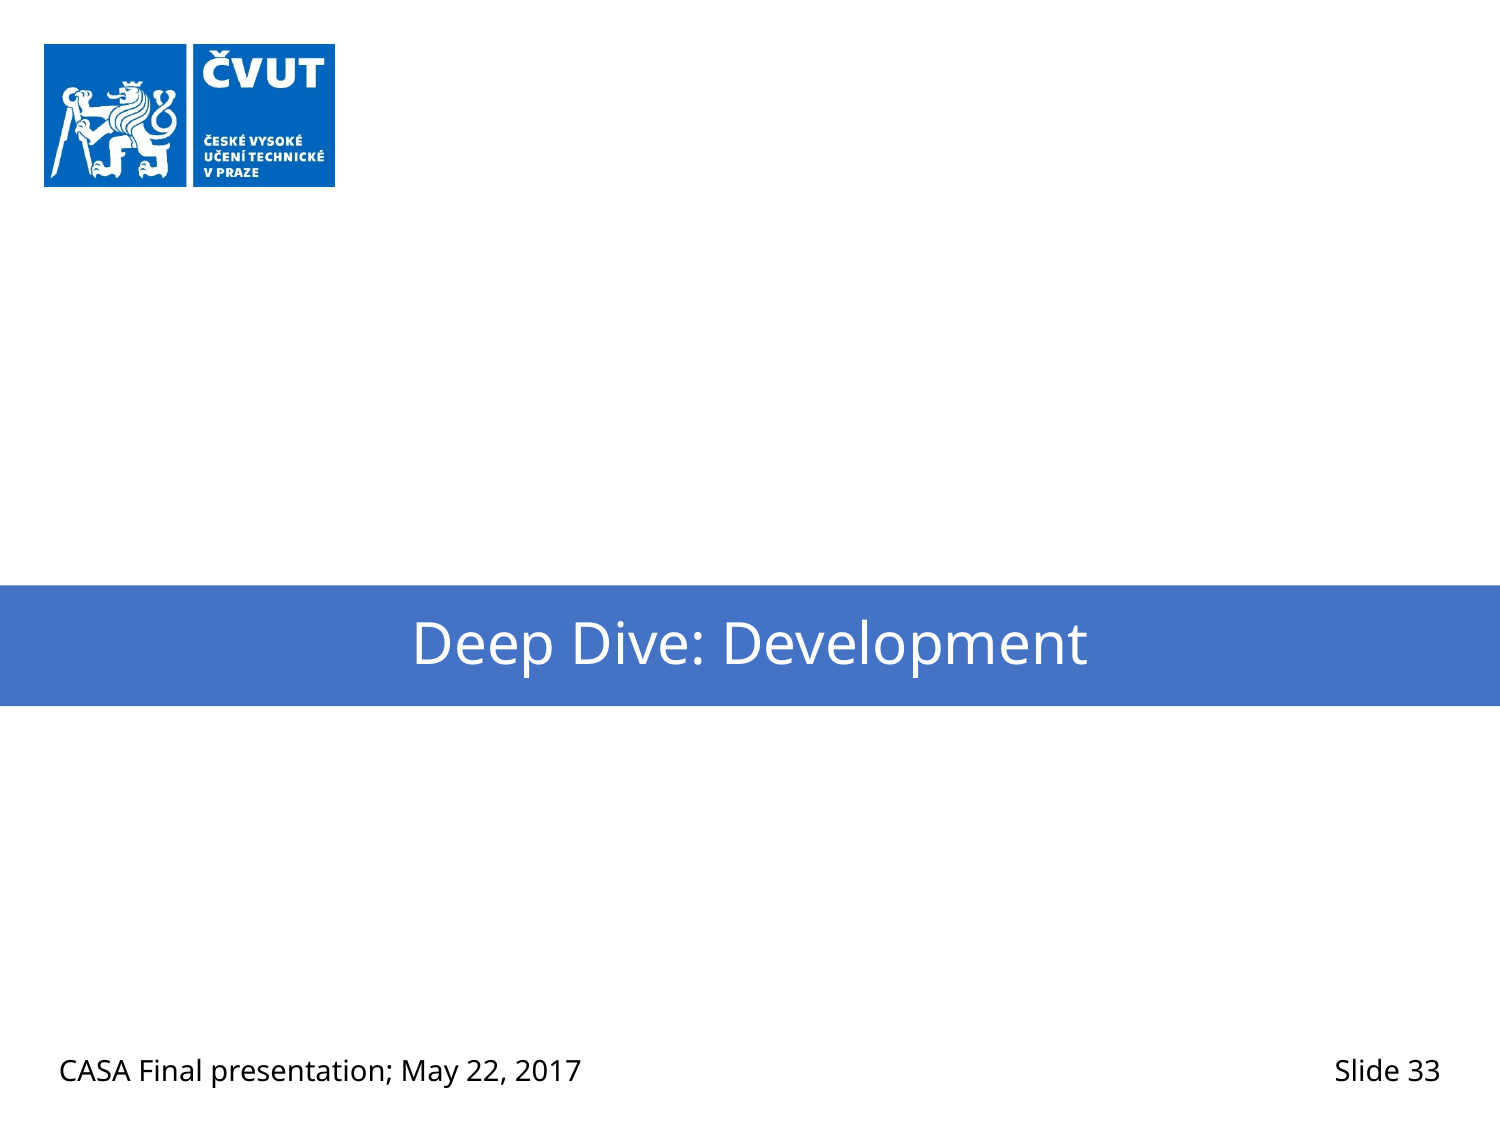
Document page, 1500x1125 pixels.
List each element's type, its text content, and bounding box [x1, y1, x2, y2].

title Deep Dive: Development [0, 585, 1500, 707]
picture [44, 44, 335, 187]
